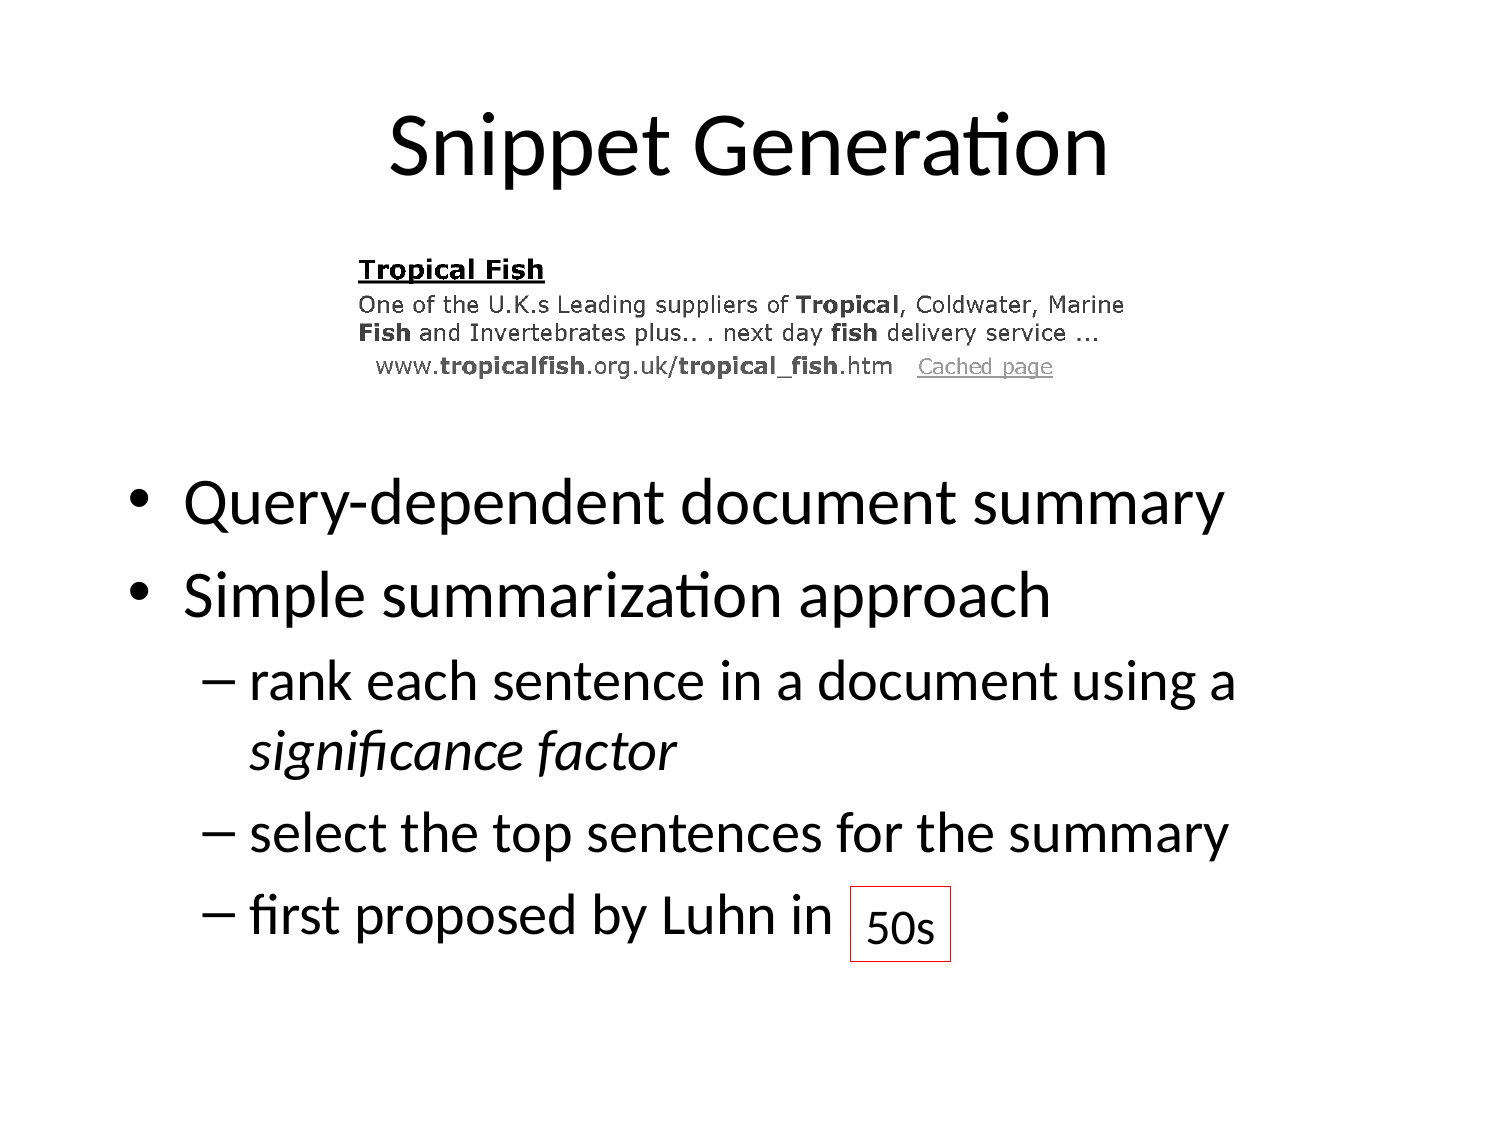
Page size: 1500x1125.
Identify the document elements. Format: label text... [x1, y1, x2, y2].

text_box 50s [850, 886, 951, 962]
picture [349, 249, 1135, 392]
list Query-dependent document summary Simple summarization approach rank each sentence in a document using a significance factor select the top sentences for the summary first proposed by Luhn in 50’s [112, 450, 1463, 1030]
title Snippet Generation [75, 45, 1425, 233]
